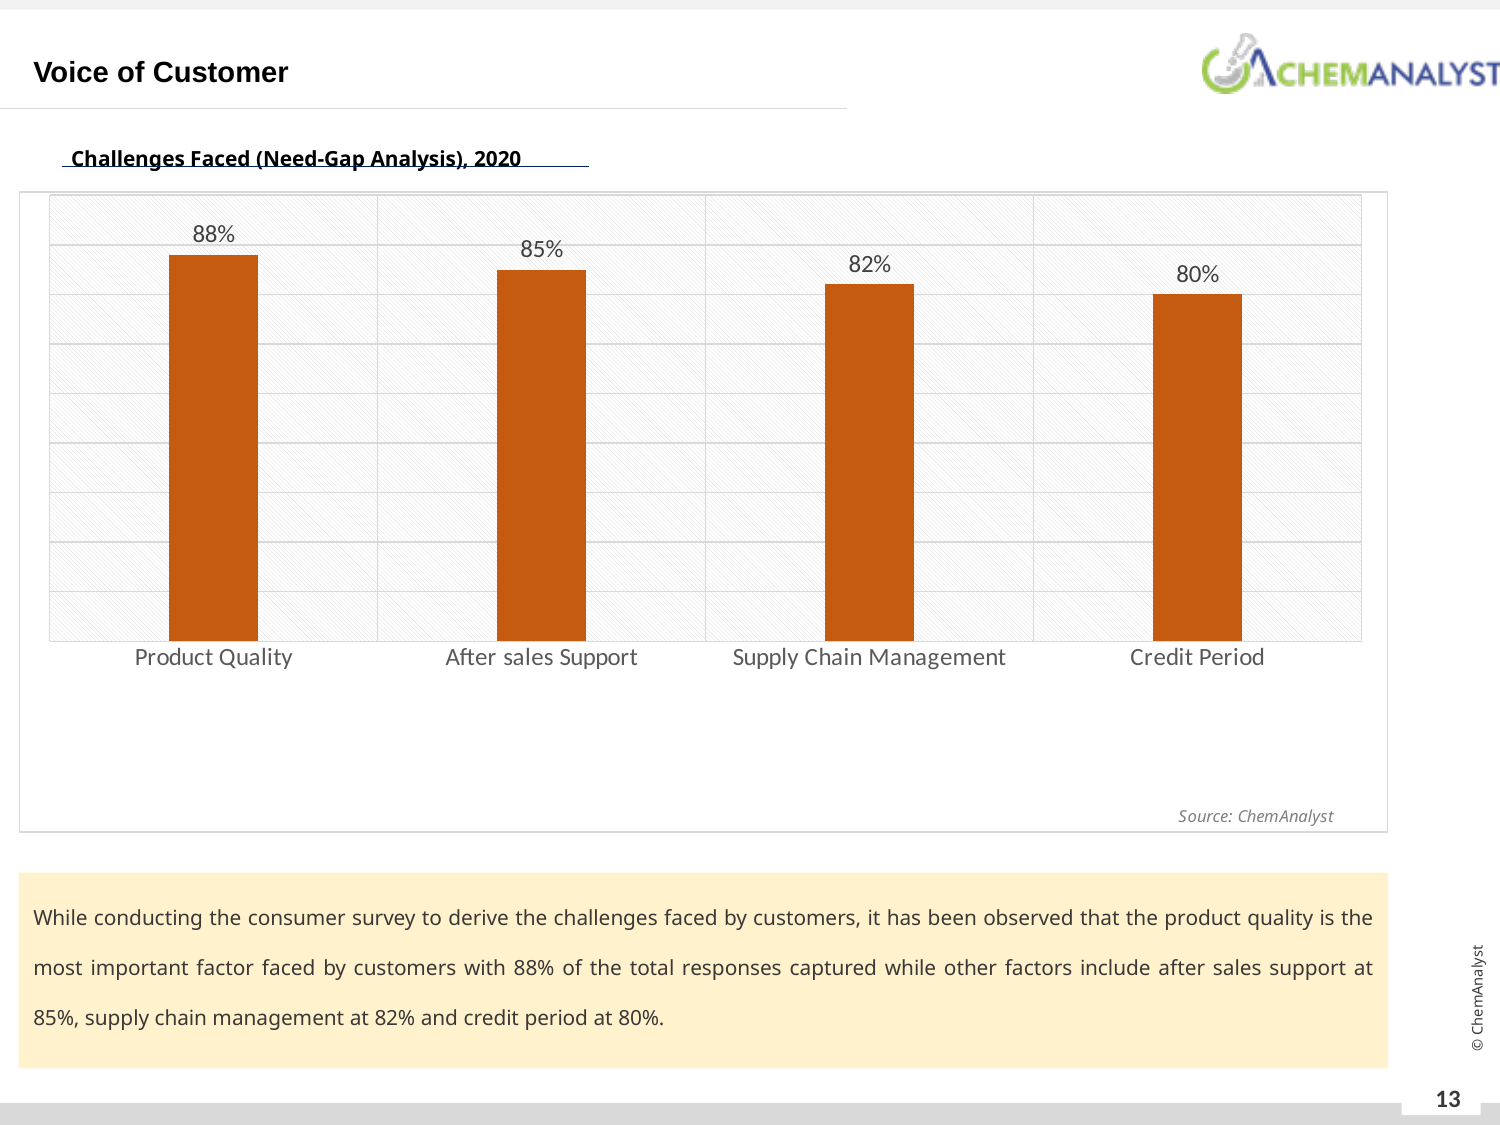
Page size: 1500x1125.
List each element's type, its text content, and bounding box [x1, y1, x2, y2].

text_box Challenges Faced (Need-Gap Analysis), 2020 [56, 125, 946, 178]
chart [18, 154, 1424, 835]
text_box Voice of Customer [18, 10, 1106, 118]
picture [1202, 33, 1500, 94]
text_box While conducting the consumer survey to derive the challenges faced by customers, it has been observed that the product quality is the most important factor faced by customers with 88% of the total responses captured while other factors include after sales support at 85%, supply chain management at 82% and credit period at 80%. [18, 872, 1389, 1069]
